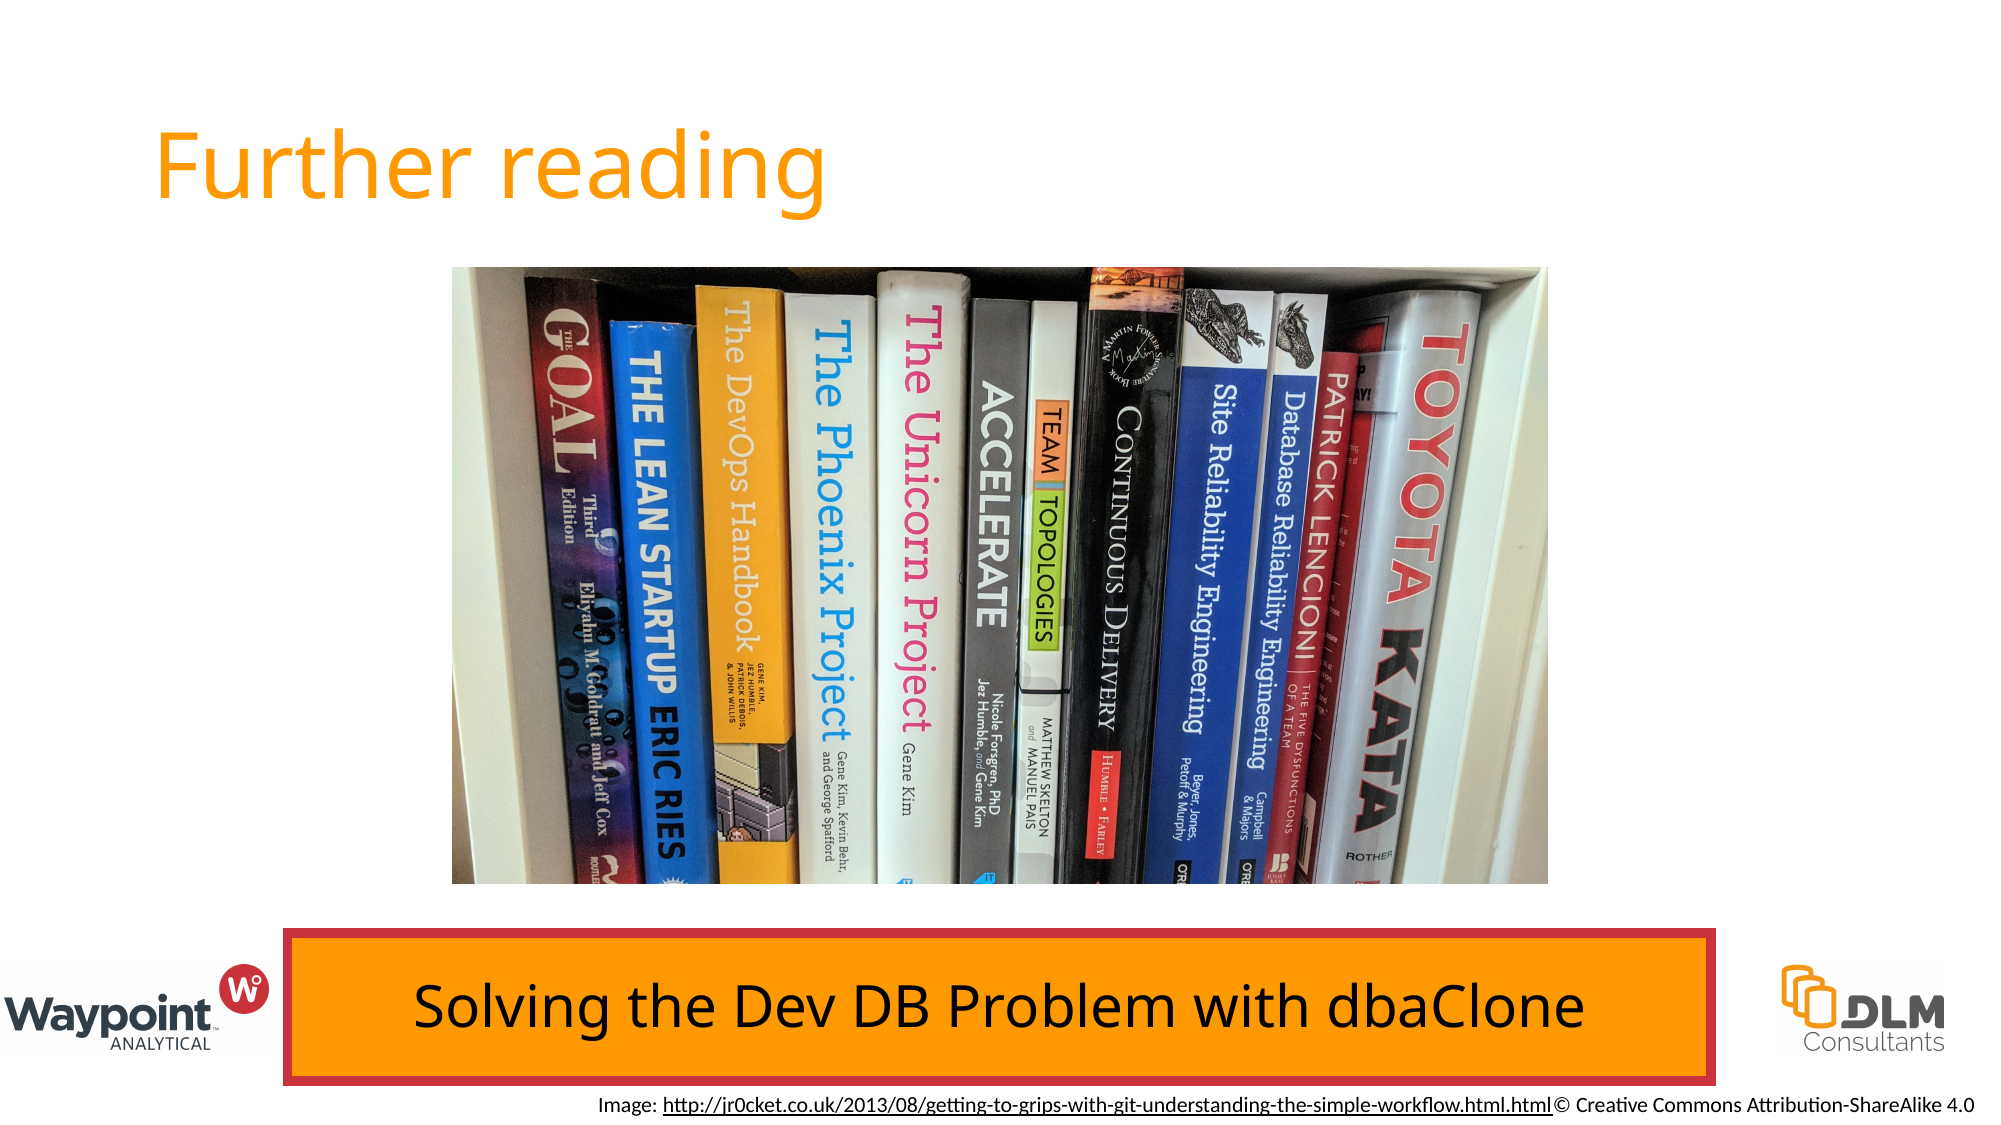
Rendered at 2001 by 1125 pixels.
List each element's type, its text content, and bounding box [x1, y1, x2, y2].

picture [4, 964, 269, 1050]
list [452, 267, 1548, 884]
title Further reading [137, 59, 1863, 278]
text_box Image: http://jr0cket.co.uk/2013/08/getting-to-grips-with-git-understanding-the-simple-workflow.html.html© Creative Commons Attribution-ShareAlike 4.0 [578, 1083, 1990, 1125]
picture [1781, 964, 1944, 1051]
